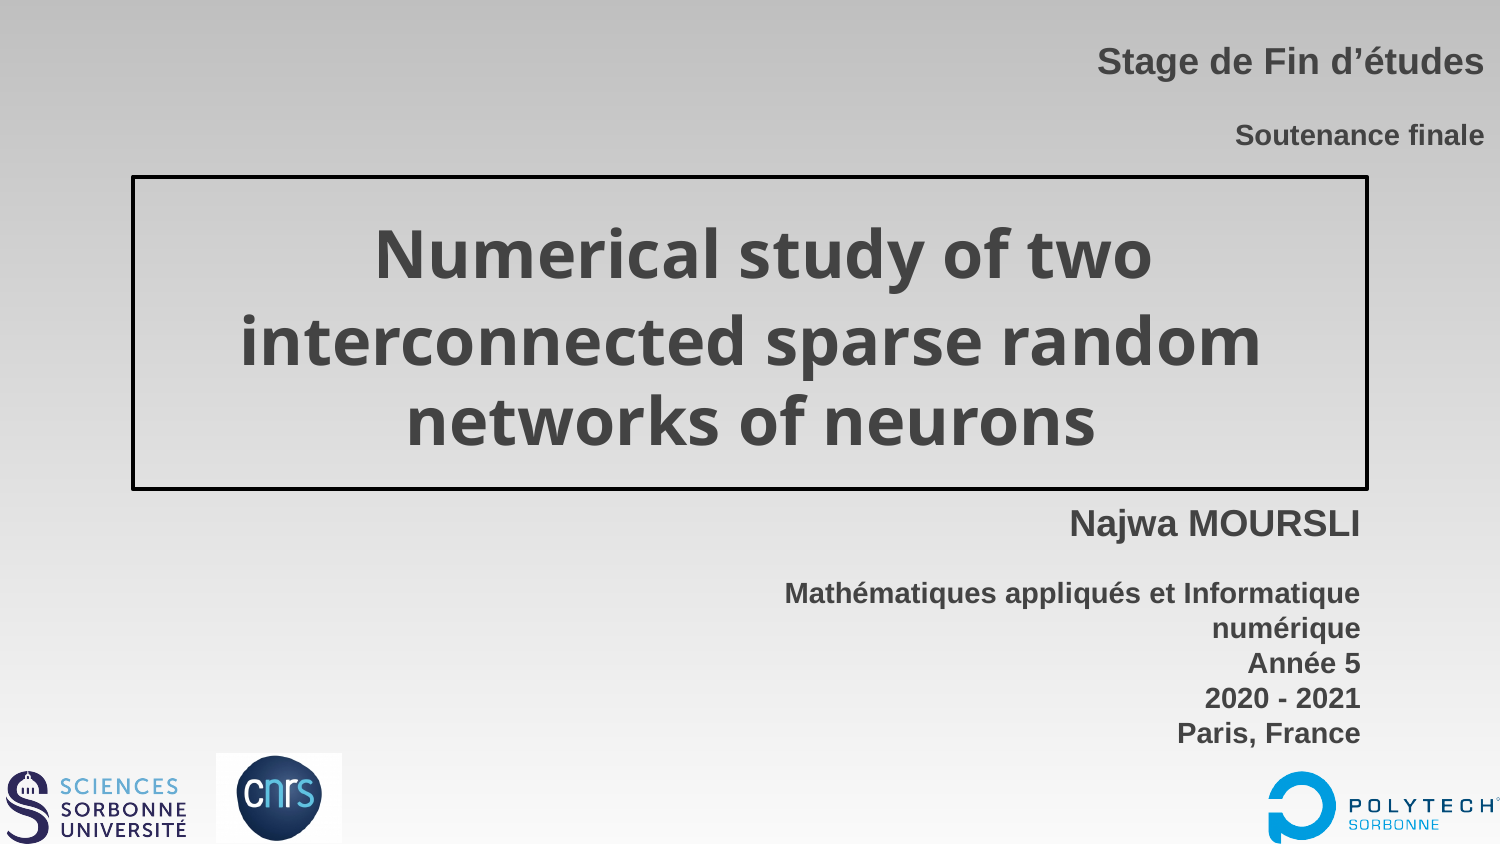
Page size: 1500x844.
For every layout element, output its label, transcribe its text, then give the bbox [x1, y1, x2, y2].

text_box [131, 175, 1369, 491]
picture [216, 753, 342, 843]
picture [1268, 771, 1294, 796]
picture [1282, 771, 1500, 844]
subtitle Najwa MOURSLI Mathématiques appliqués et Informatique numérique Année 5 2020 - 2021 Paris, France [662, 499, 1376, 764]
picture [1268, 836, 1275, 844]
picture [6, 771, 186, 844]
picture [1268, 786, 1322, 826]
subtitle Stage de Fin d’études Soutenance finale [785, 0, 1500, 167]
